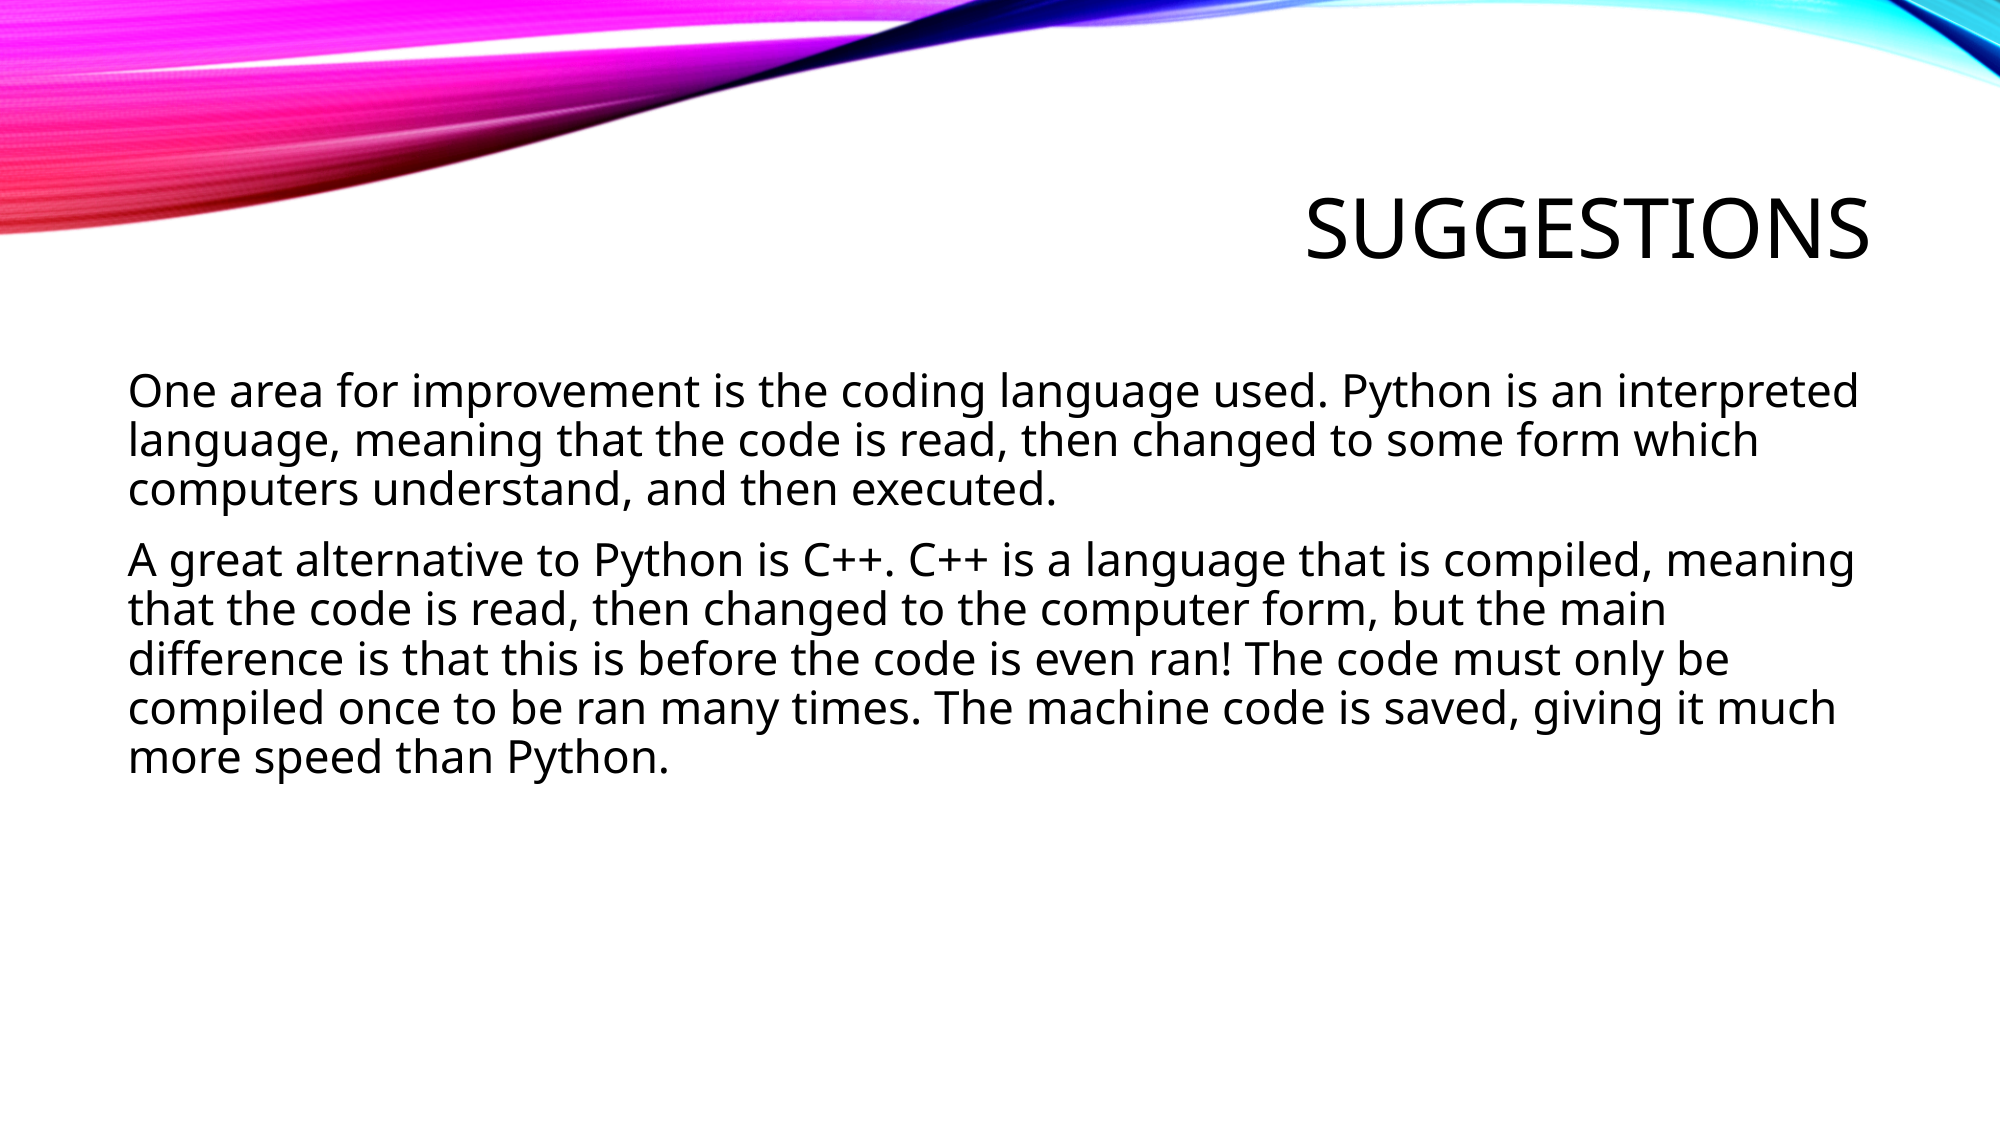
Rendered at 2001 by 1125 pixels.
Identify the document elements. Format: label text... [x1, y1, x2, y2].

picture [0, 0, 2000, 237]
picture [1910, 0, 2000, 45]
list One area for improvement is the coding language used. Python is an interpreted language, meaning that the code is read, then changed to some form which computers understand, and then executed. A great alternative to Python is C++. C++ is a language that is compiled, meaning that the code is read, then changed to the computer form, but the main difference is that this is before the code is even ran! The code must only be compiled once to be ran many times. The machine code is saved, giving it much more speed than Python. [112, 360, 1888, 1021]
title Suggestions [474, 125, 1888, 338]
picture [1890, 0, 2000, 75]
